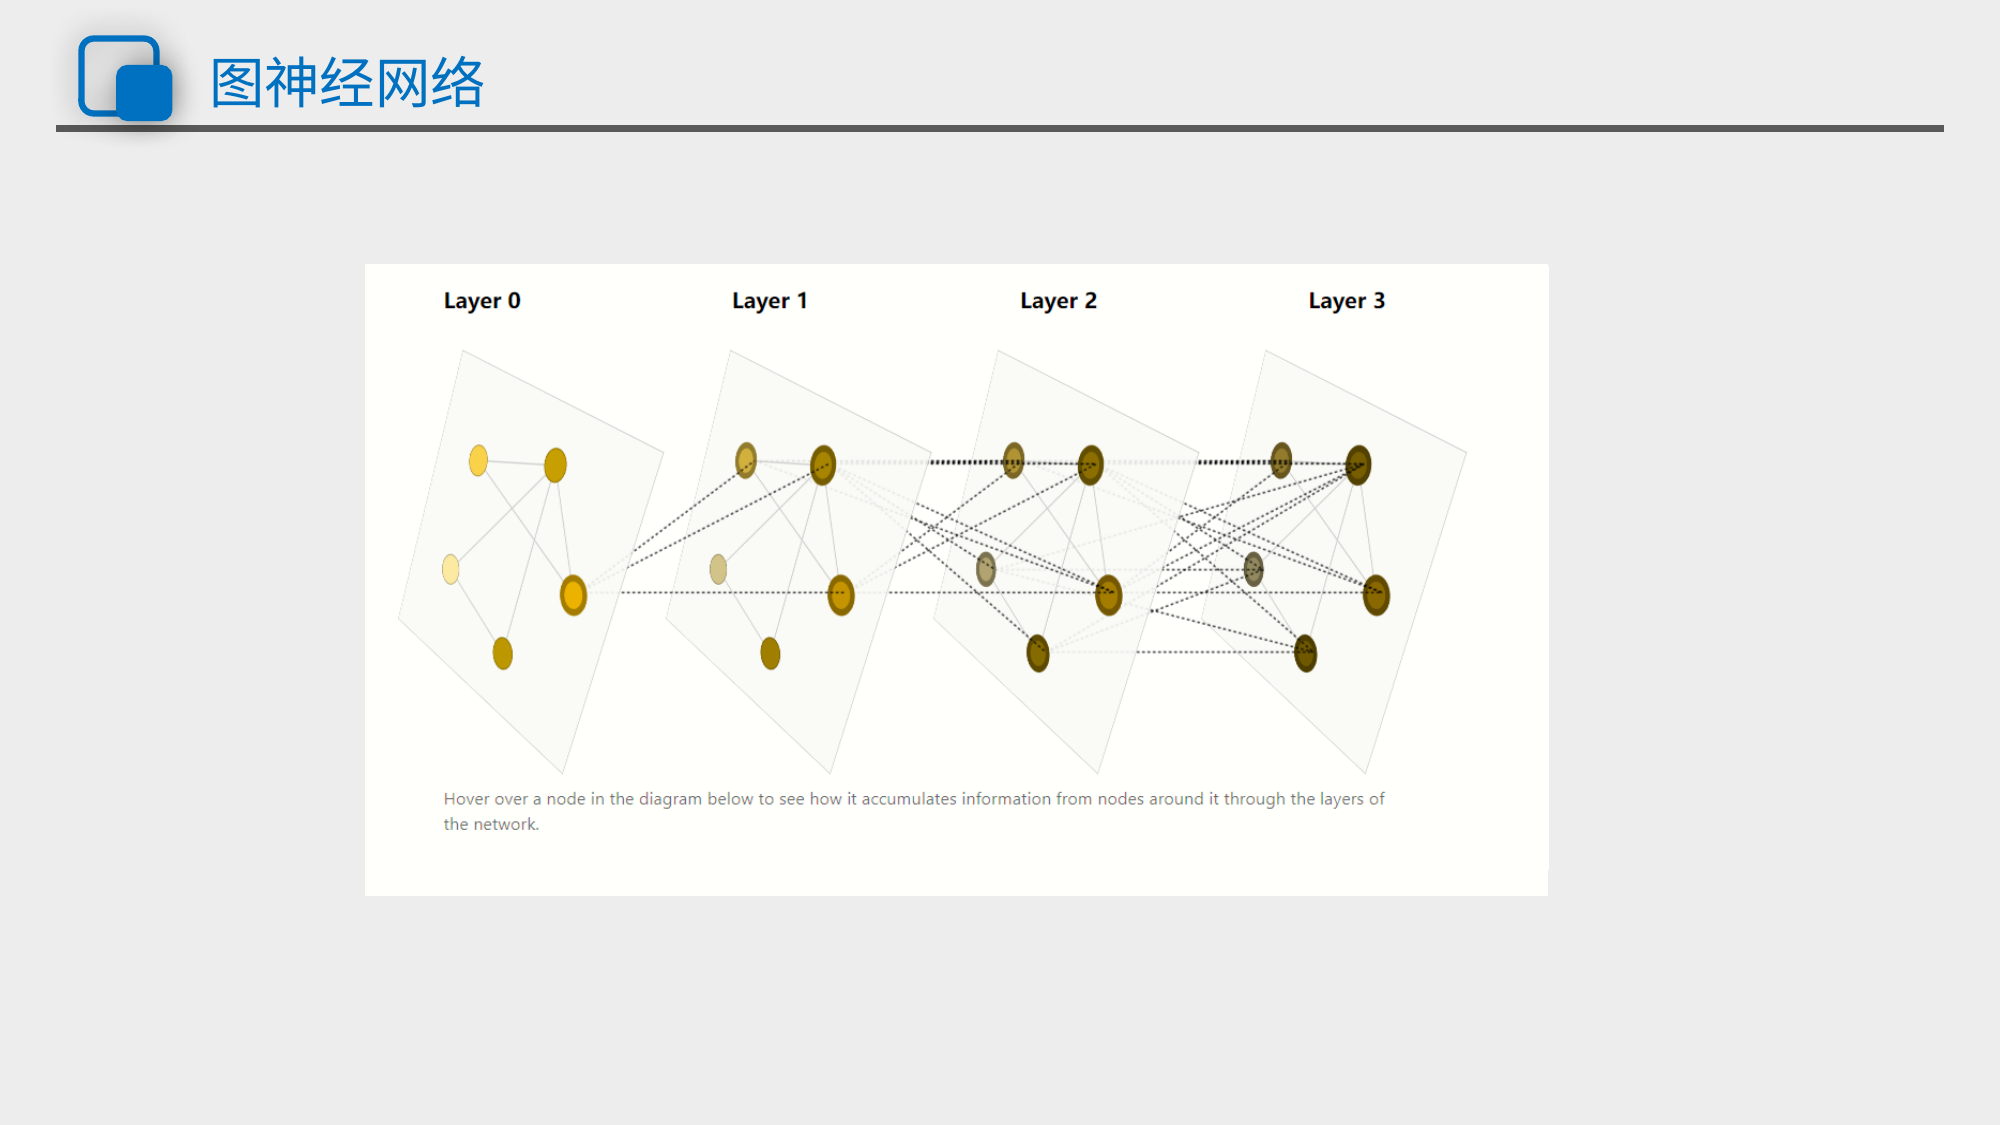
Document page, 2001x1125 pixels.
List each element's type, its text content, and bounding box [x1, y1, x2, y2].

picture [365, 264, 1549, 896]
title 图神经网络 [194, 48, 972, 124]
